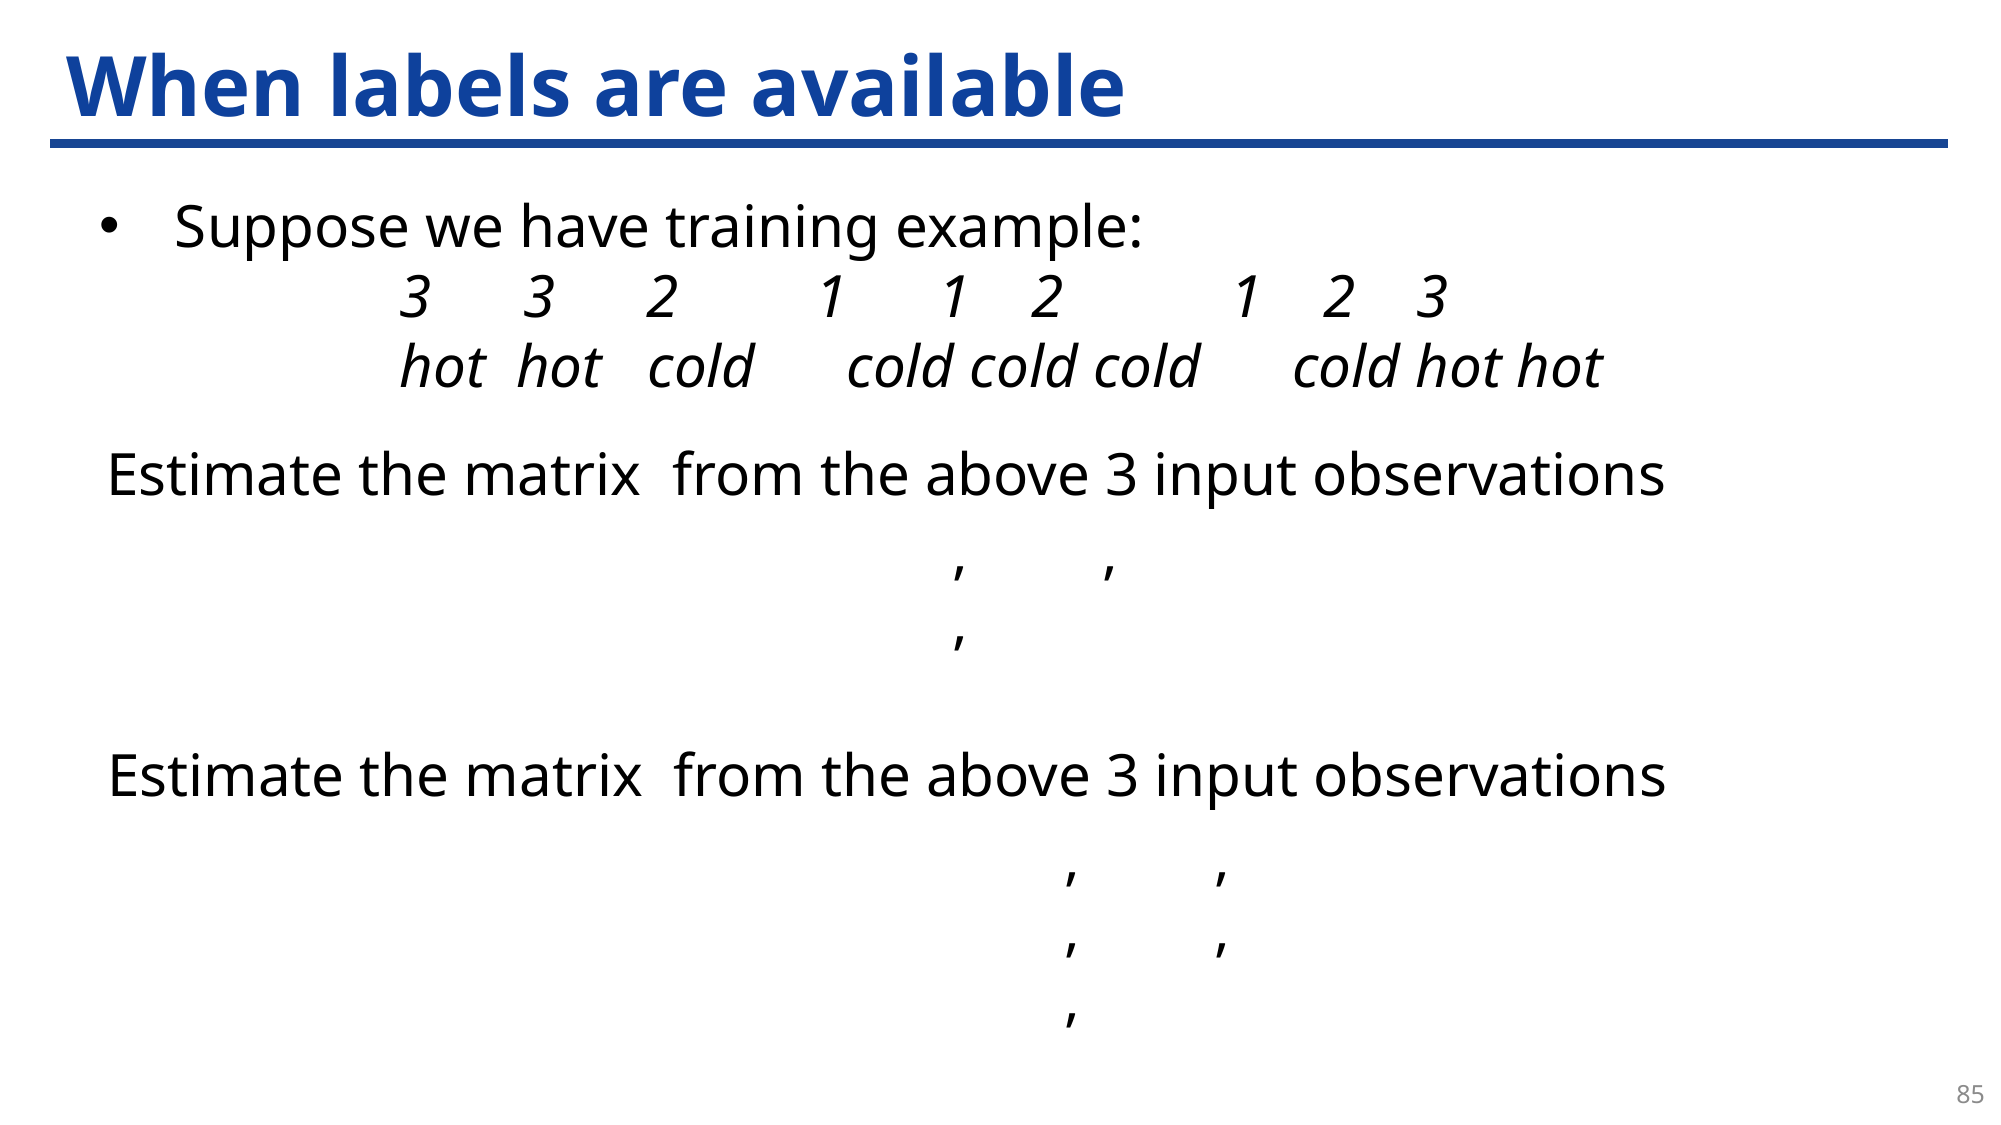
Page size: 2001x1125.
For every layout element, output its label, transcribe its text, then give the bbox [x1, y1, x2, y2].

title When labels are available [51, 39, 1947, 140]
list Suppose we have training example: 3 3 2 1 1 2 1 2 3 hot hot cold cold cold cold cold hot hot [84, 181, 1900, 421]
slide_number 85 [1899, 1065, 2000, 1125]
